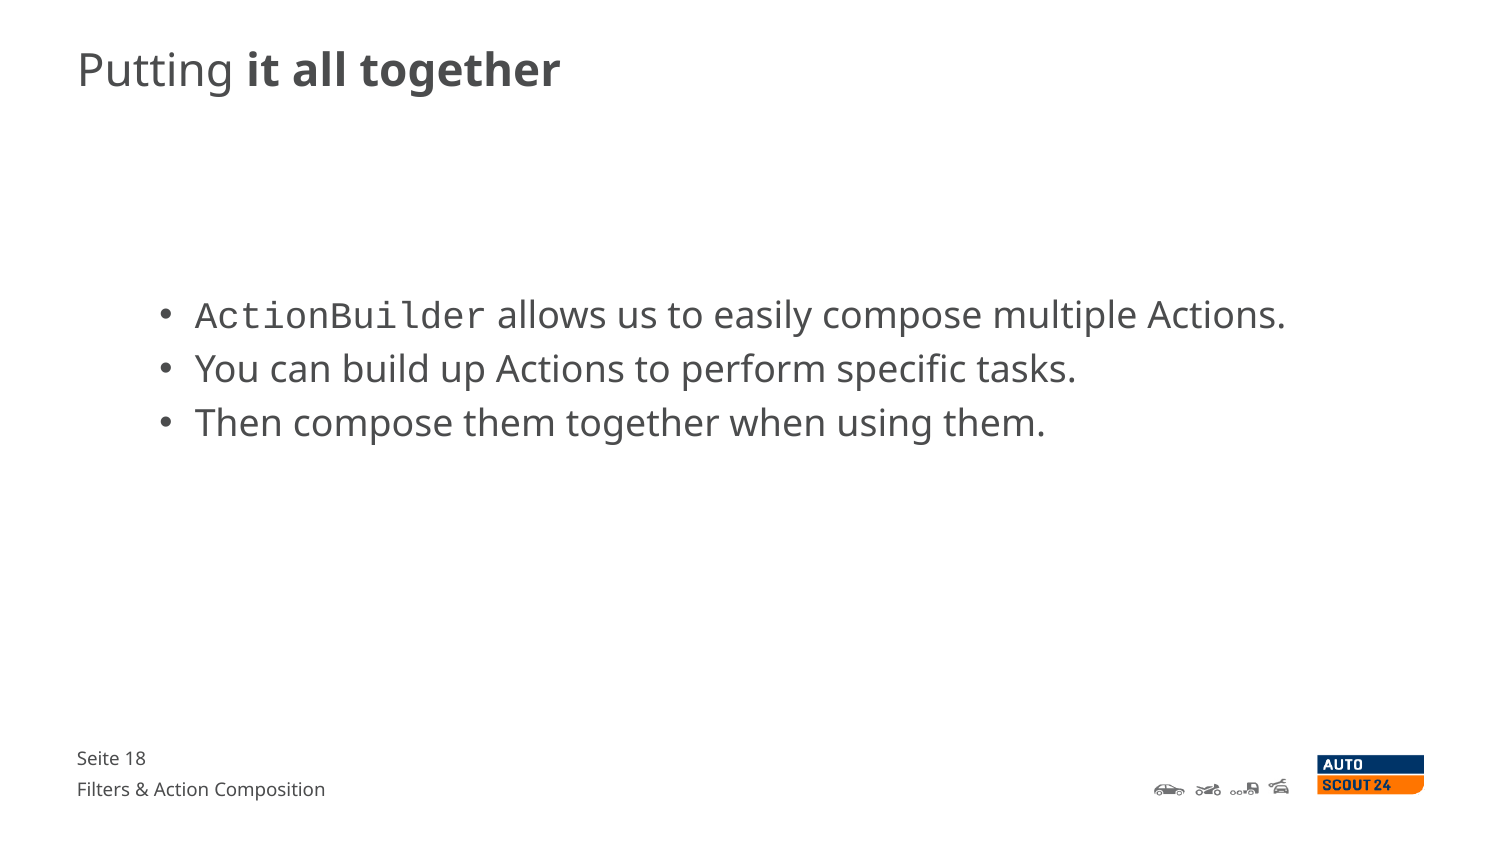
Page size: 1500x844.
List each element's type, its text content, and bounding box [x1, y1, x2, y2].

text_box ActionBuilder allows us to easily compose multiple Actions. You can build up Actions to perform specific tasks. Then compose them together when using them. [123, 129, 1406, 707]
picture [1315, 753, 1425, 795]
text_box Putting it all together [76, 40, 1424, 130]
picture [1268, 778, 1289, 794]
text_box Filters & Action Composition [76, 771, 939, 794]
text_box Seite <number> [76, 749, 219, 772]
